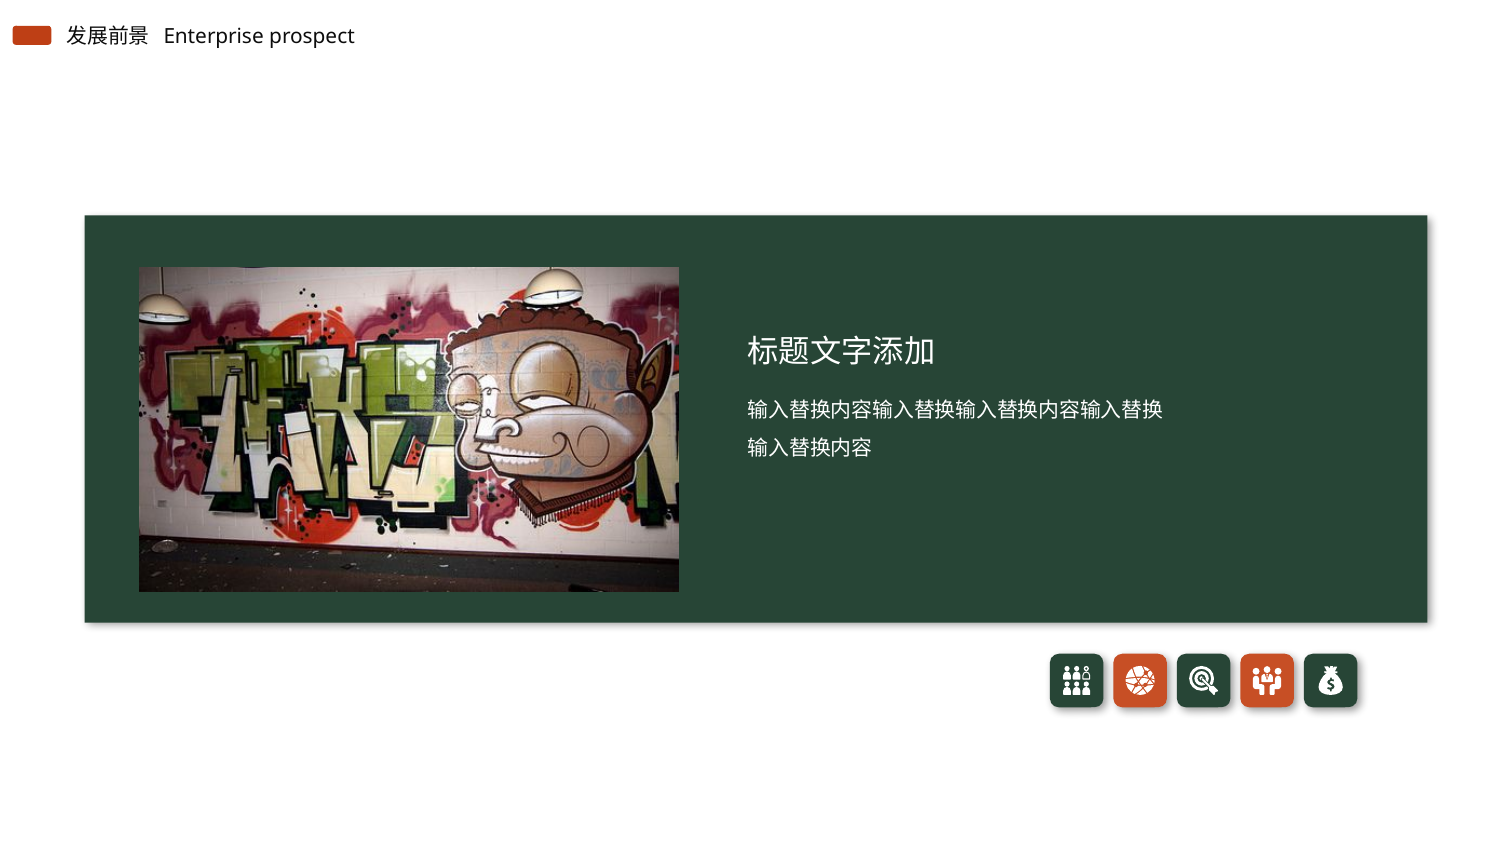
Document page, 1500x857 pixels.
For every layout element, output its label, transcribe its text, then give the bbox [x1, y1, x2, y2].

text_box [1317, 664, 1344, 696]
text_box 标题文字添加 [733, 324, 1034, 377]
text_box [11, 24, 52, 46]
text_box 发展前景 [52, 15, 148, 55]
text_box [1124, 664, 1157, 696]
text_box [1239, 652, 1295, 709]
text_box [1302, 652, 1359, 709]
text_box [1175, 652, 1232, 709]
text_box [1112, 652, 1168, 709]
text_box [84, 214, 1428, 624]
text_box [1188, 664, 1220, 696]
picture [139, 267, 679, 592]
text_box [1049, 653, 1104, 708]
text_box [1251, 665, 1283, 696]
text_box 输入替换内容输入替换输入替换内容输入替换输入替换内容 [733, 377, 1178, 467]
text_box Enterprise prospect [148, 15, 523, 55]
